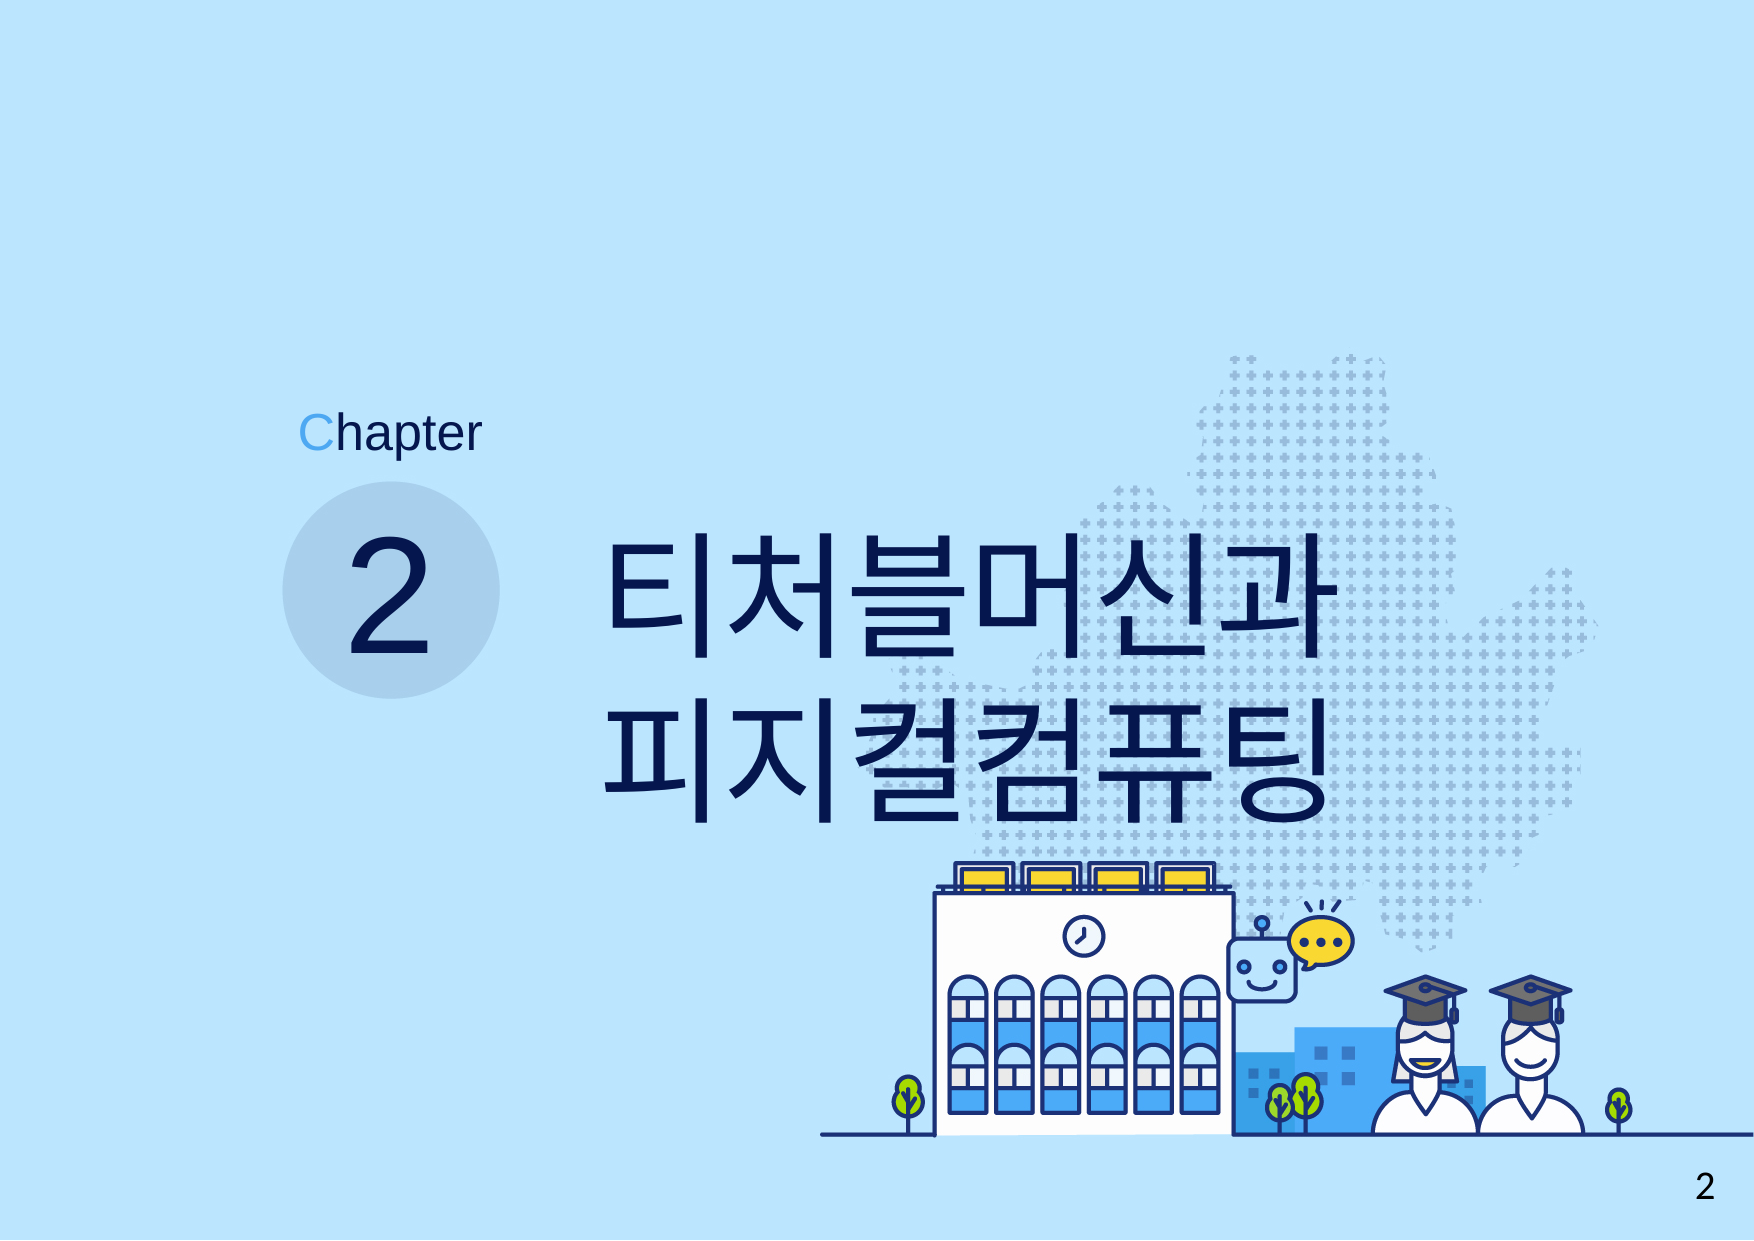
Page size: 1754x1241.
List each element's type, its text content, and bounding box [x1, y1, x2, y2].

text_box 티처블머신과 피지컬컴퓨팅 [583, 503, 1358, 848]
picture [0, 37, 1754, 1212]
text_box 2 [329, 479, 452, 694]
text_box Chapter [282, 390, 498, 468]
text_box 2 [1680, 1151, 1731, 1216]
